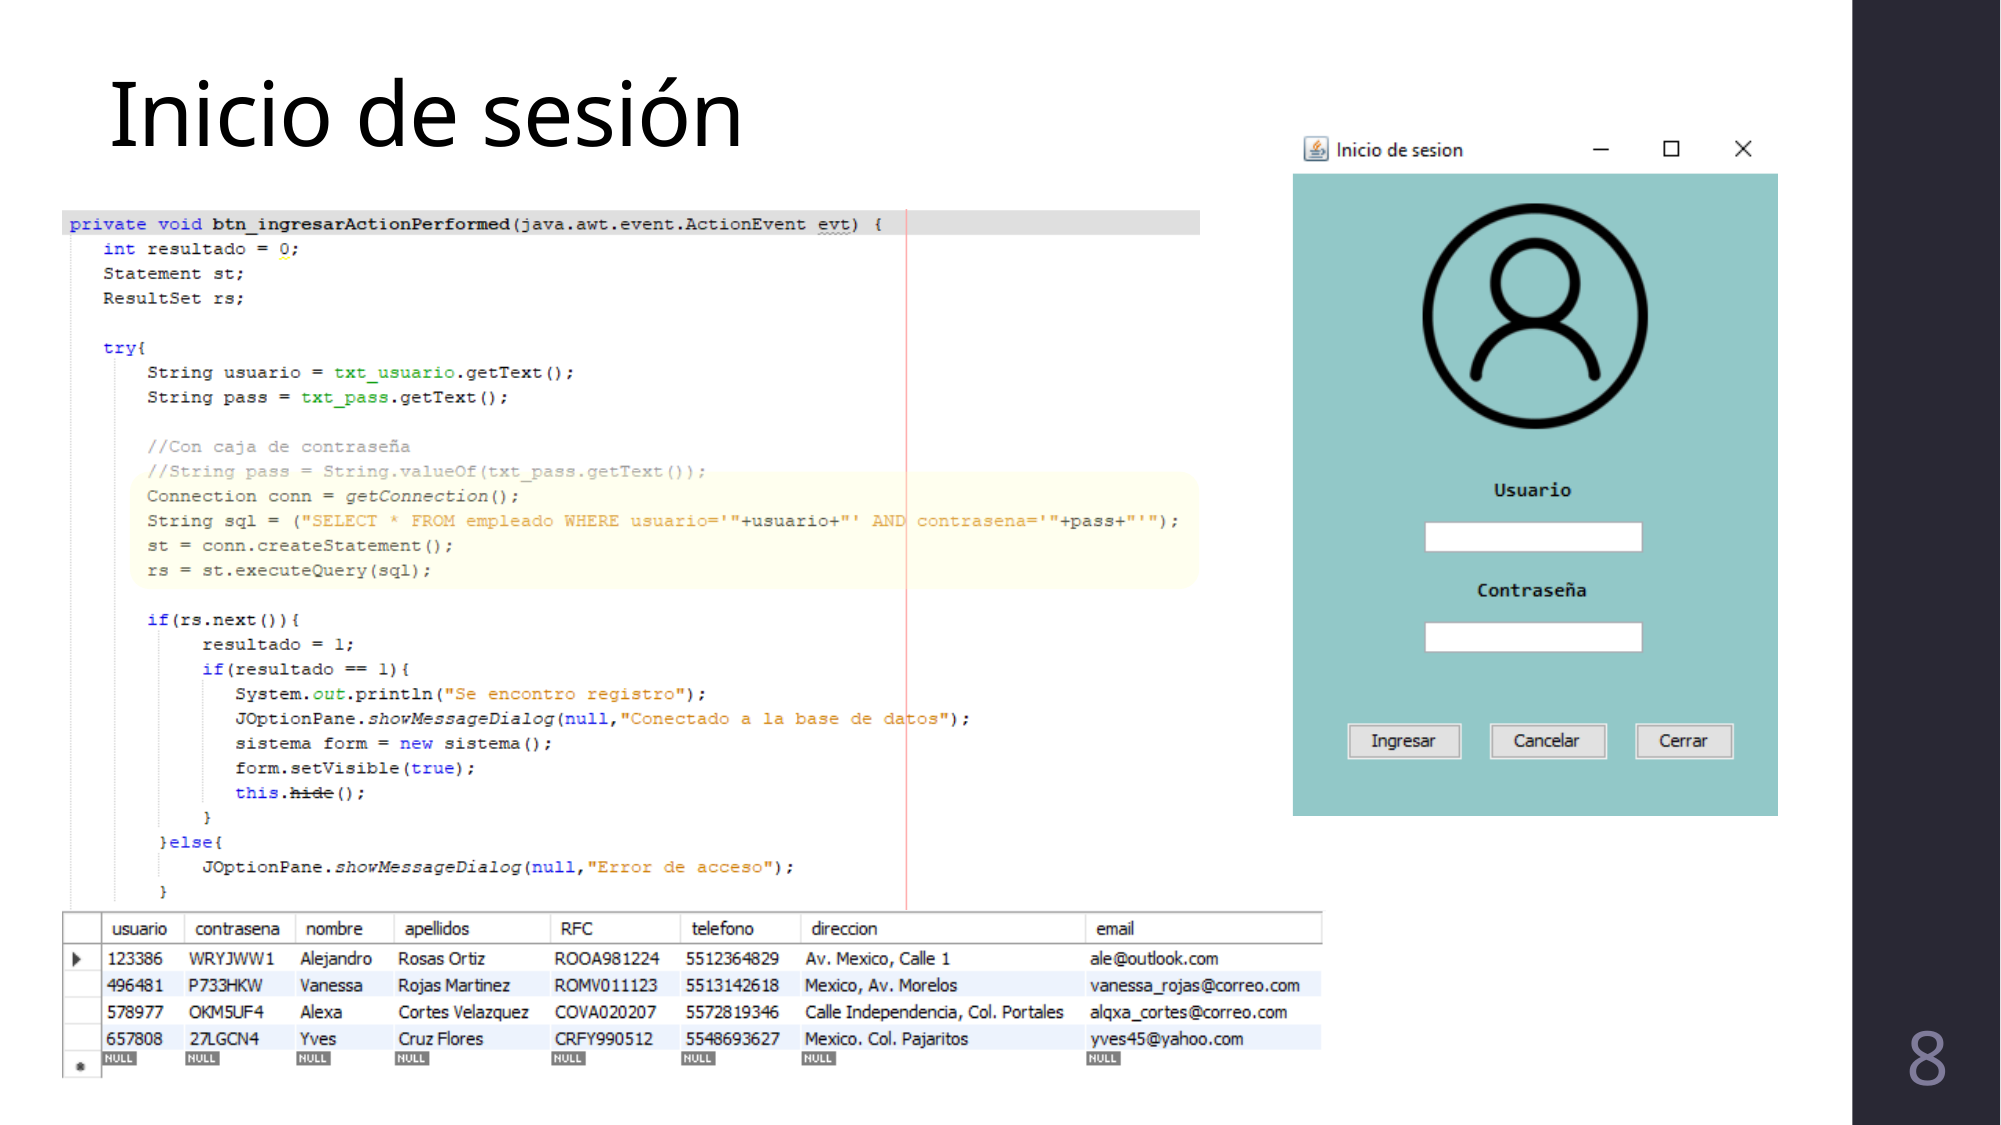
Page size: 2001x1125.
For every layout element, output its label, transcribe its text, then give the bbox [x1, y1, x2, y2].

picture [62, 209, 1326, 1083]
picture [1292, 127, 1779, 816]
slide_number 8 [1852, 1012, 2000, 1110]
title Inicio de sesión [94, 60, 1685, 173]
